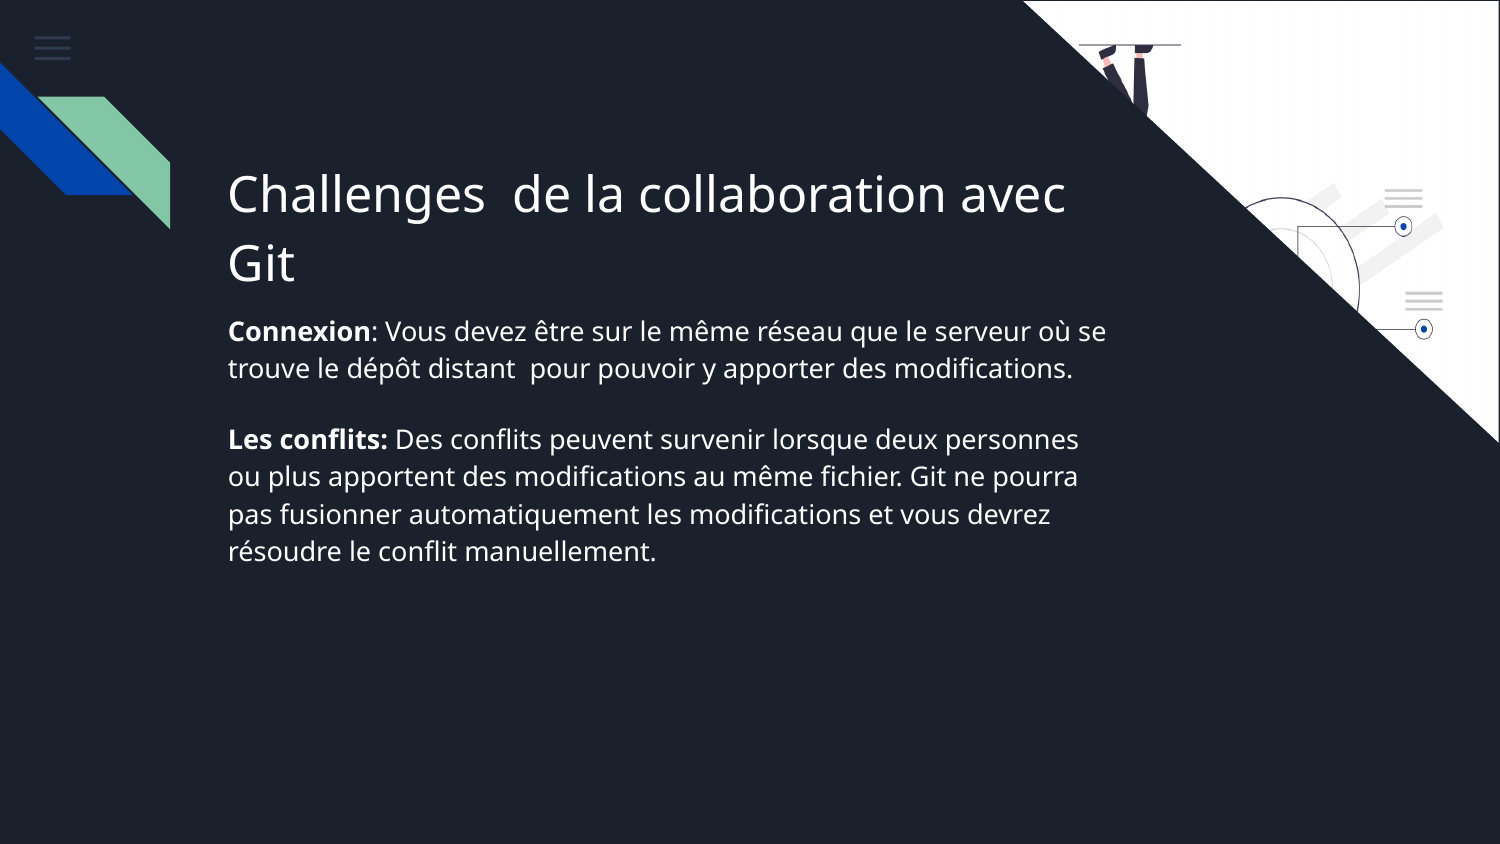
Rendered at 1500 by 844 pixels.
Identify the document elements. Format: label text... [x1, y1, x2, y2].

picture [1022, 0, 1499, 443]
title Challenges de la collaboration avec Git [212, 138, 1017, 237]
list Connexion: Vous devez être sur le même réseau que le serveur où se trouve le dépôt distant pour pouvoir y apporter des modifications. Les conflits: Des conflits peuvent survenir lorsque deux personnes ou plus apportent des modifications au même fichier. Git ne pourra pas fusionner automatiquement les modifications et vous devrez résoudre le conflit manuellement. [212, 294, 1134, 807]
